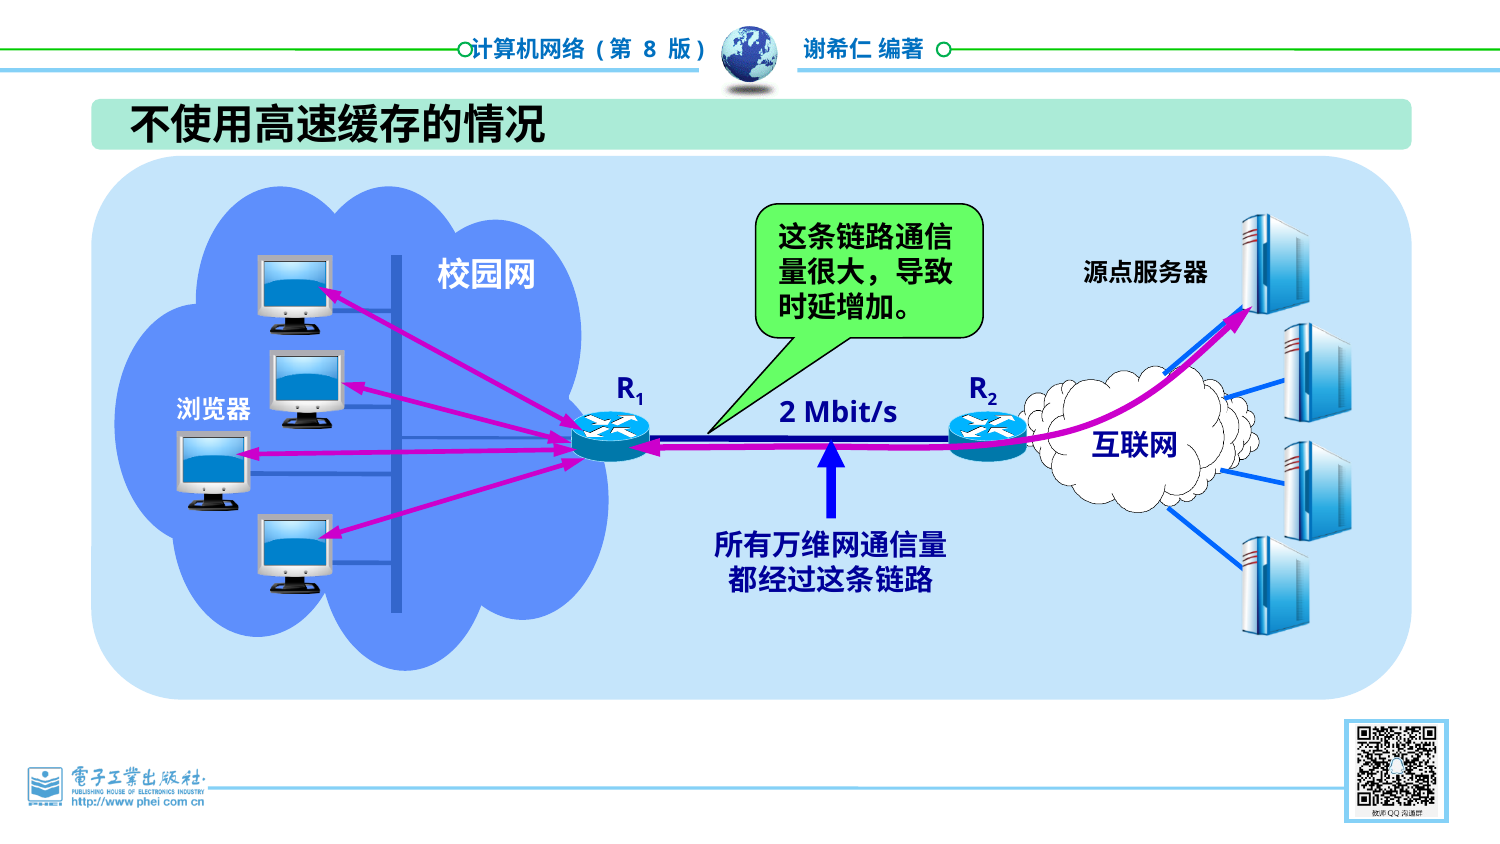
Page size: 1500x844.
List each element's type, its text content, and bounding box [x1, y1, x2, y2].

picture [264, 346, 350, 432]
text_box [698, 438, 965, 605]
text_box 2 Mbit/s [779, 393, 865, 413]
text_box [571, 410, 650, 463]
text_box [562, 98, 1412, 150]
picture [1239, 212, 1312, 315]
picture [1281, 321, 1355, 424]
picture [23, 764, 208, 809]
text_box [249, 254, 341, 346]
text_box [722, 384, 799, 426]
picture [252, 251, 338, 337]
picture [1239, 439, 1355, 636]
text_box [114, 186, 609, 672]
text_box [948, 410, 1028, 463]
picture [1355, 724, 1438, 817]
text_box R1 [615, 369, 646, 409]
text_box [614, 365, 669, 416]
picture [170, 427, 338, 596]
text_box 不使用高速缓存的情况 [114, 90, 562, 156]
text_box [755, 203, 984, 339]
text_box [655, 310, 1242, 448]
text_box 源点服务器 [1083, 256, 1209, 287]
text_box [683, 384, 750, 435]
picture [719, 24, 779, 98]
text_box [91, 98, 114, 150]
text_box [89, 153, 1414, 702]
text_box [257, 347, 353, 510]
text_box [1014, 362, 1263, 519]
